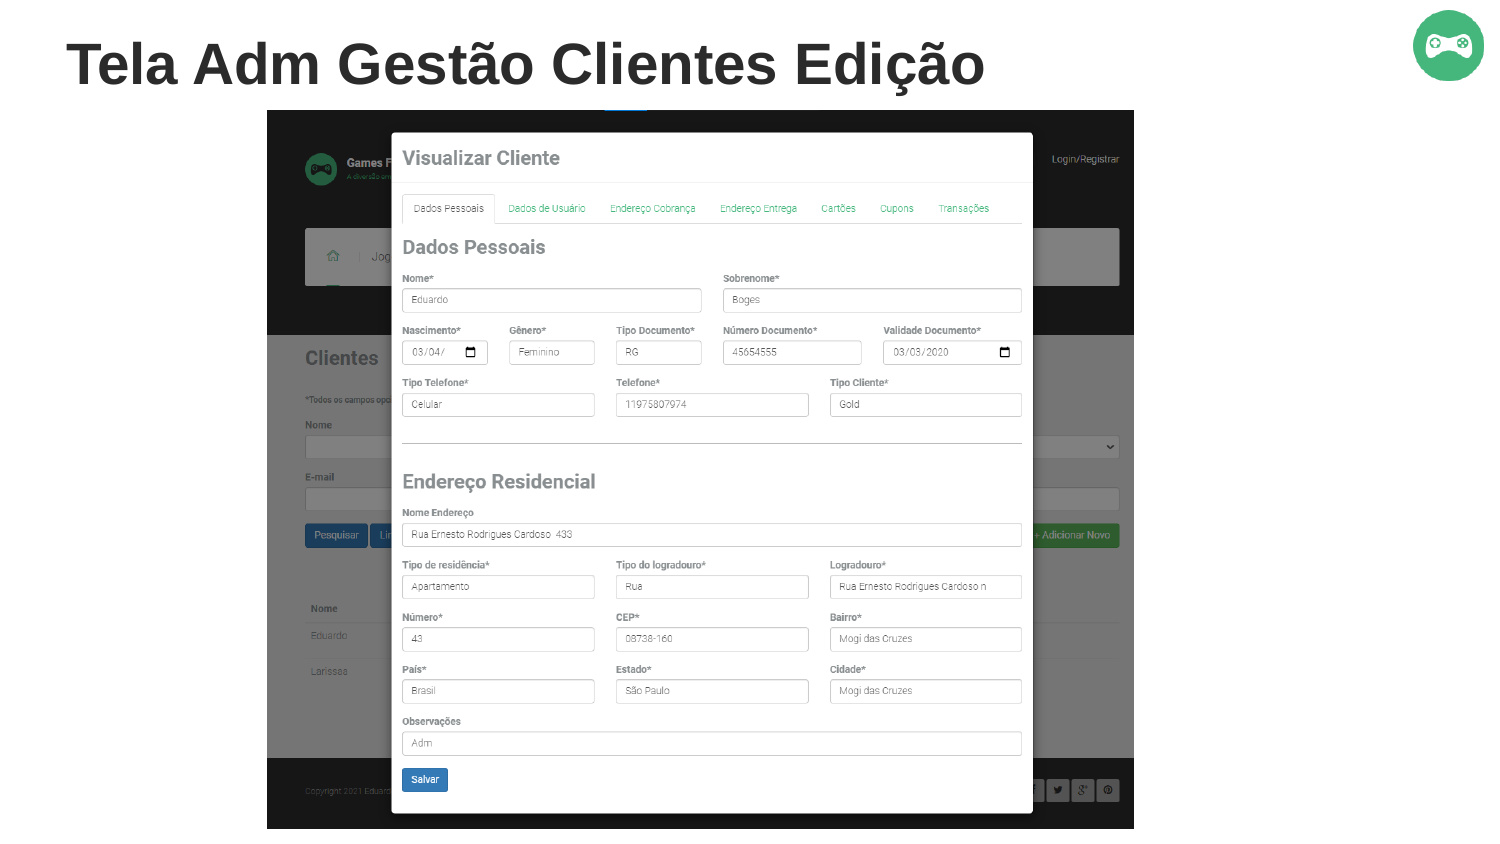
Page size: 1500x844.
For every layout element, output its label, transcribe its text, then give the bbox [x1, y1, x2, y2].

picture [1413, 10, 1485, 81]
title Tela Adm Gestão Clientes Edição [51, 10, 1449, 111]
picture [266, 110, 1134, 829]
